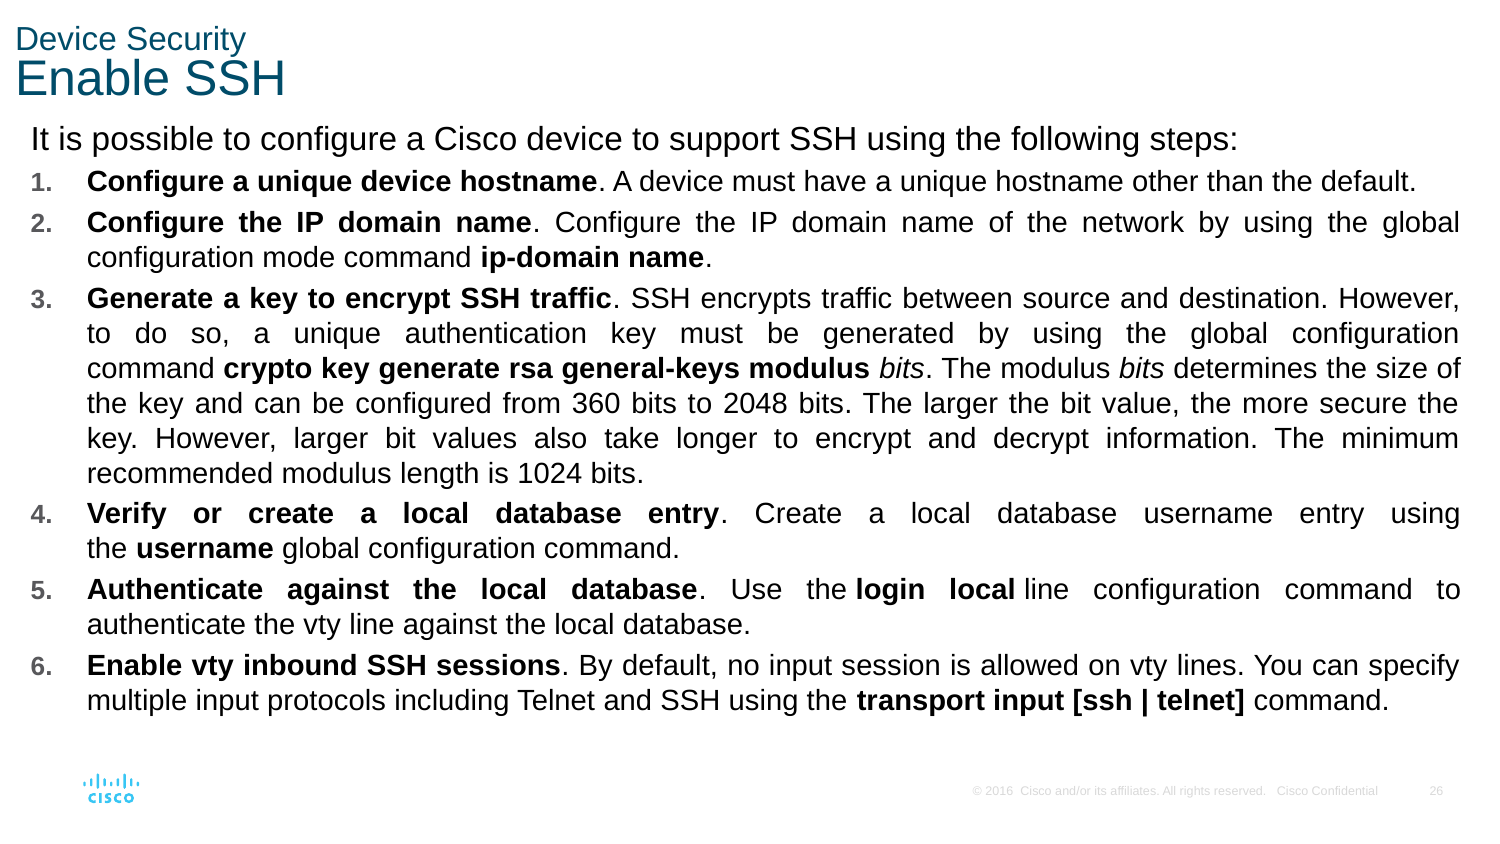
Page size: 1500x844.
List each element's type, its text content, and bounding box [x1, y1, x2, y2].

title Device Security Enable SSH [0, 5, 1369, 126]
list It is possible to configure a Cisco device to support SSH using the following steps: Configure a unique device hostname. A device must have a unique hostname other than the default. Configure the IP domain name. Configure the IP domain name of the network by using the global configuration mode command ip-domain name. Generate a key to encrypt SSH traffic. SSH encrypts traffic between source and destination. However, to do so, a unique authentication key must be generated by using the global configuration command crypto key generate rsa general-keys modulus bits. The modulus bits determines the size of the key and can be configured from 360 bits to 2048 bits. The larger the bit value, the more secure the key. However, larger bit values also take longer to encrypt and decrypt information. The minimum recommended modulus length is 1024 bits. Verify or create a local database entry. Create a local database username entry using the username global configuration command. Authenticate against the local database. Use the login local line configuration command to authenticate the vty line against the local database. Enable vty inbound SSH sessions. By default, no input session is allowed on vty lines. You can specify multiple input protocols including Telnet and SSH using the transport input [ssh | telnet] command. [15, 109, 1477, 754]
